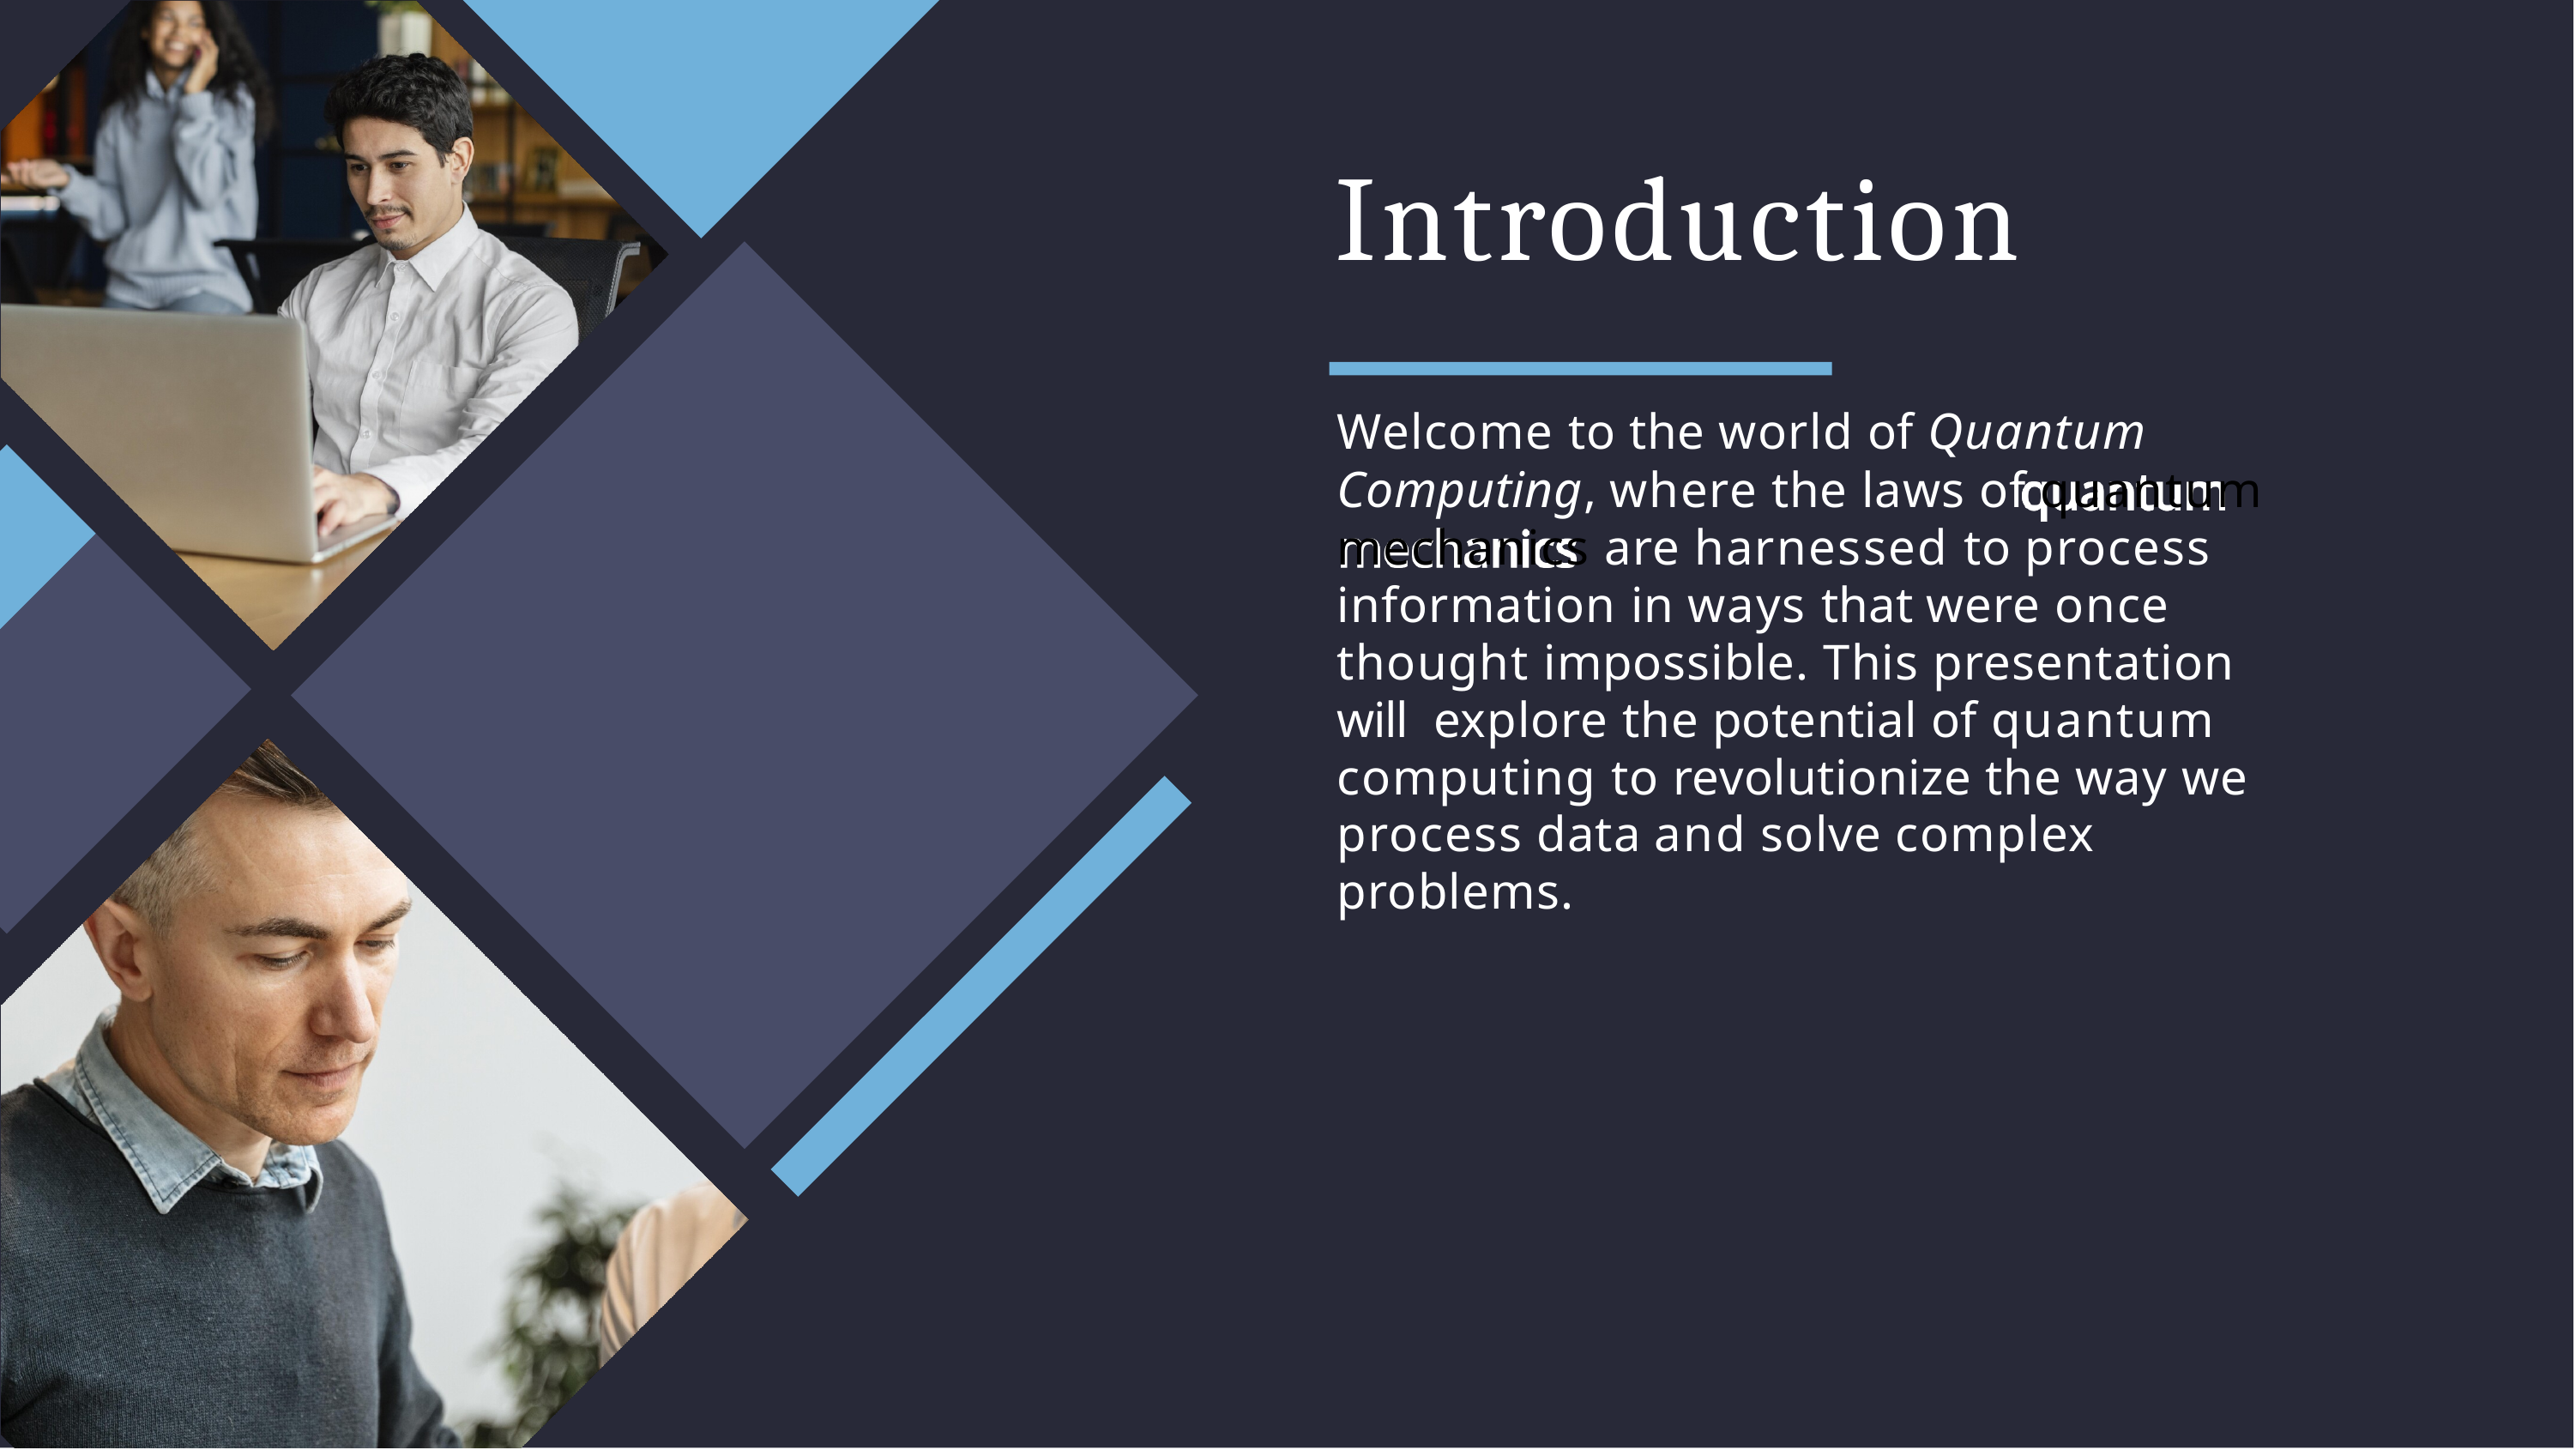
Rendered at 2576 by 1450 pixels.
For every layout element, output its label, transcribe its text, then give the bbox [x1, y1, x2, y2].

picture [2022, 475, 2226, 522]
text_box [1329, 361, 1832, 376]
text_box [0, 0, 1199, 1448]
text_box Welcome to the world of Quantum Computing, where the laws of quantum mechanics are harnessed to process information in ways that were once thought impossible. This presentation will explore the potential of quantum computing to revolutionize the way we process data and solve complex problems. [1335, 400, 2297, 921]
title Introduction [1333, 137, 2054, 382]
picture [1341, 528, 1577, 568]
